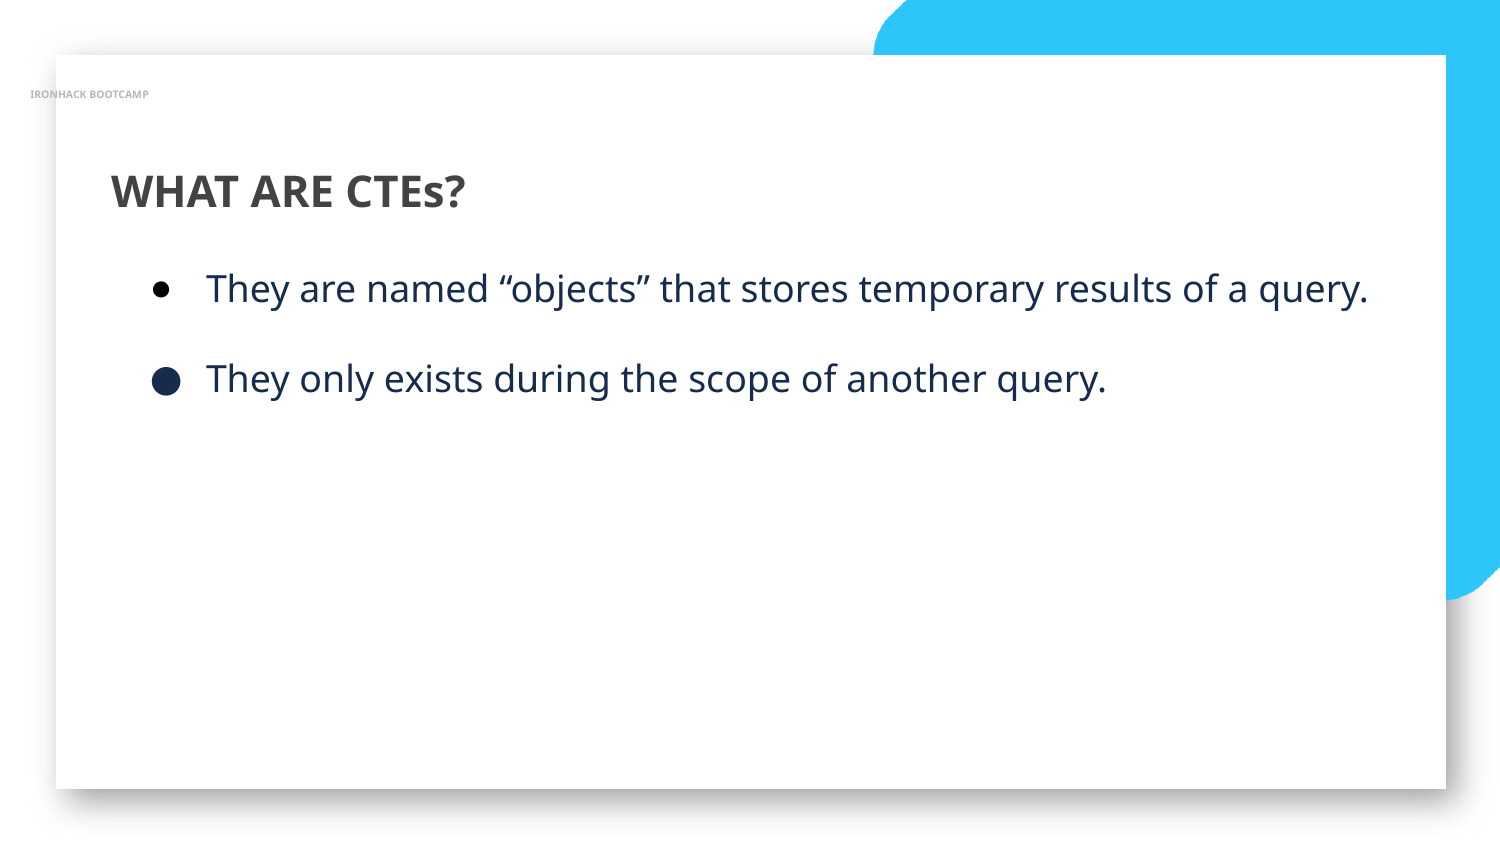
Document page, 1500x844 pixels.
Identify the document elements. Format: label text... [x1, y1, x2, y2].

text_box WHAT ARE CTEs? [96, 149, 1417, 266]
picture [0, 0, 1500, 844]
text_box They are named “objects” that stores temporary results of a query. They only exists during the scope of another query. [115, 249, 1389, 733]
text_box IRONHACK BOOTCAMP [15, 71, 354, 108]
